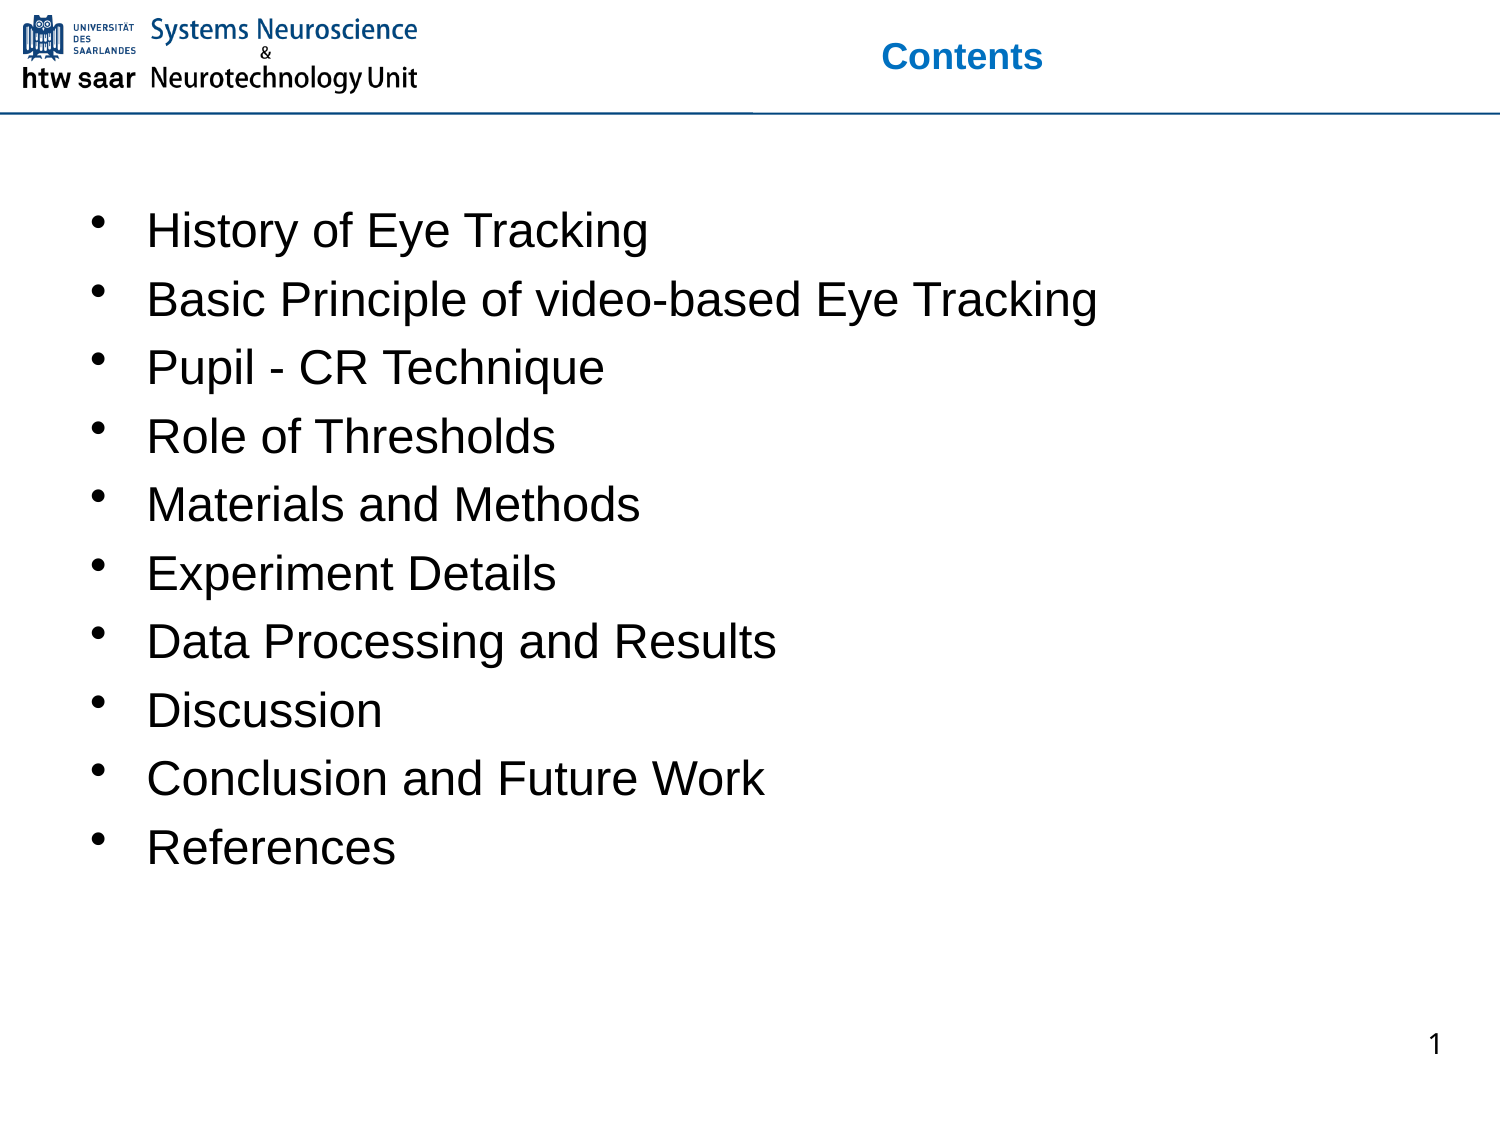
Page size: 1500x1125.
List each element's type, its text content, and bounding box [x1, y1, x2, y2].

picture [23, 15, 417, 94]
list History of Eye Tracking Basic Principle of video-based Eye Tracking Pupil - CR Technique Role of Thresholds Materials and Methods Experiment Details Data Processing and Results Discussion Conclusion and Future Work References [75, 191, 1425, 1035]
text_box 1 [1154, 1018, 1459, 1068]
title Contents [430, 7, 1495, 102]
